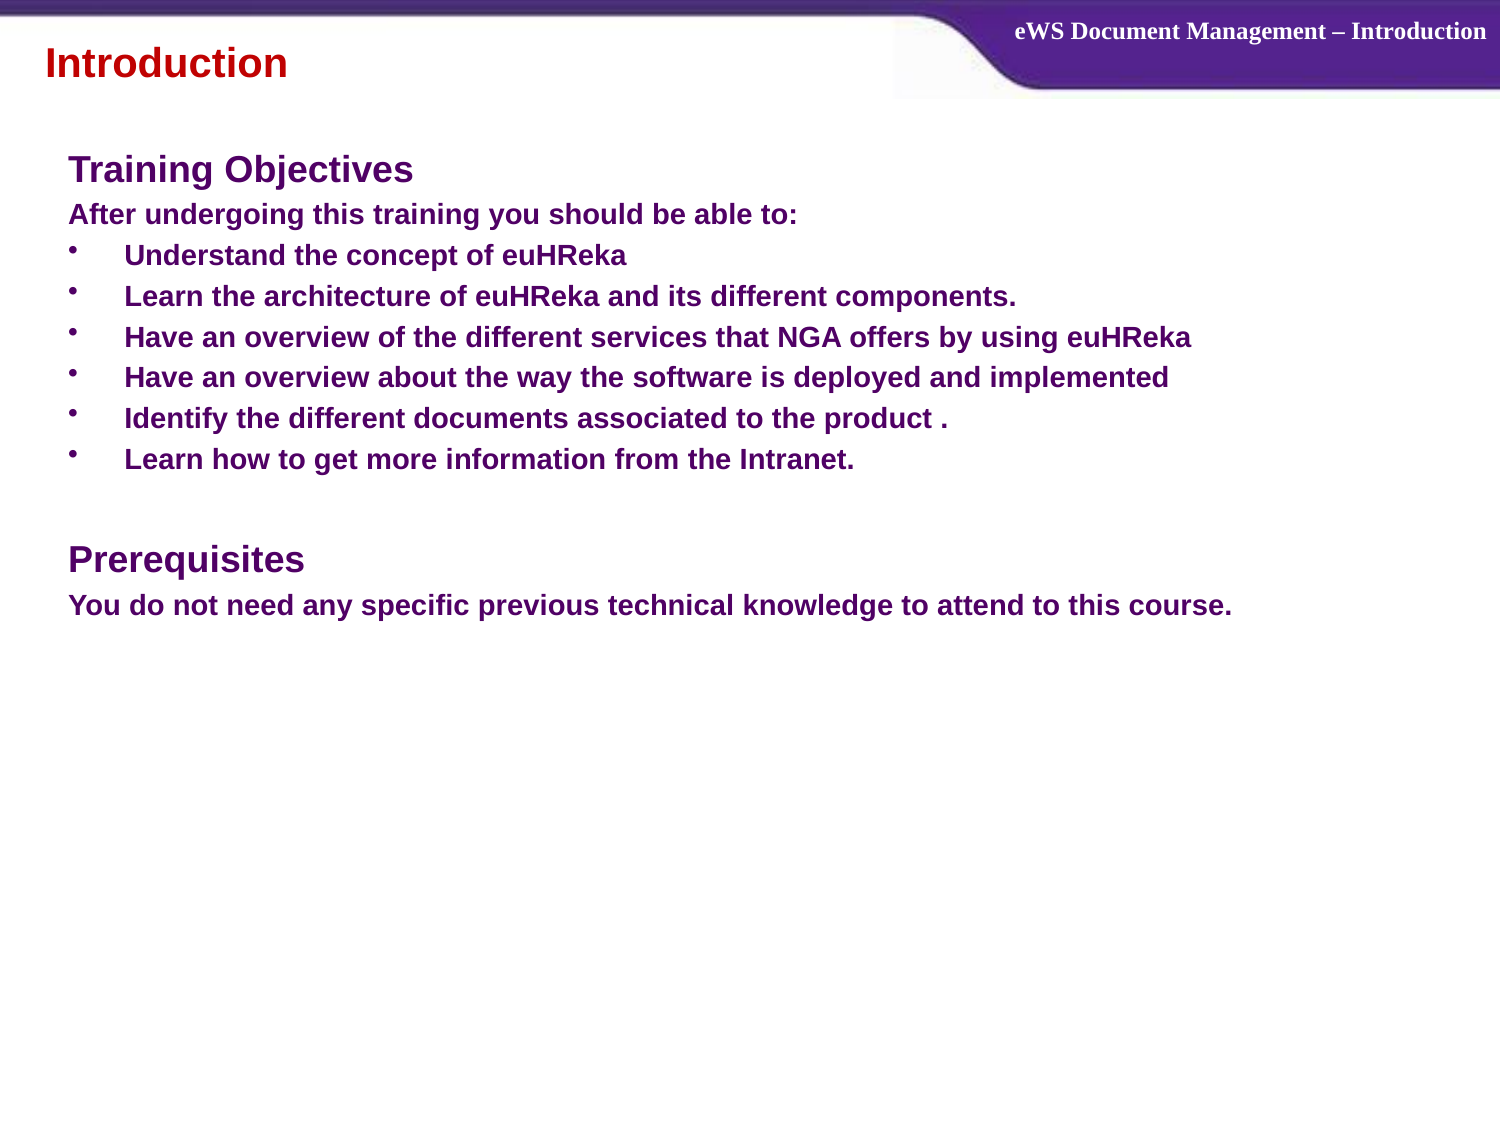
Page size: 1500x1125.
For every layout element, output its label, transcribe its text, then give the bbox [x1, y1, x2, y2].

text_box eWS Document Management – Introduction [999, 7, 1500, 80]
list Training Objectives After undergoing this training you should be able to: Understand the concept of euHReka Learn the architecture of euHReka and its different components. Have an overview of the different services that NGA offers by using euHReka Have an overview about the way the software is deployed and implemented Identify the different documents associated to the product . Learn how to get more information from the Intranet. Prerequisites You do not need any specific previous technical knowledge to attend to this course. [52, 136, 1414, 1095]
picture [0, 0, 1500, 99]
title Introduction [30, 28, 938, 93]
